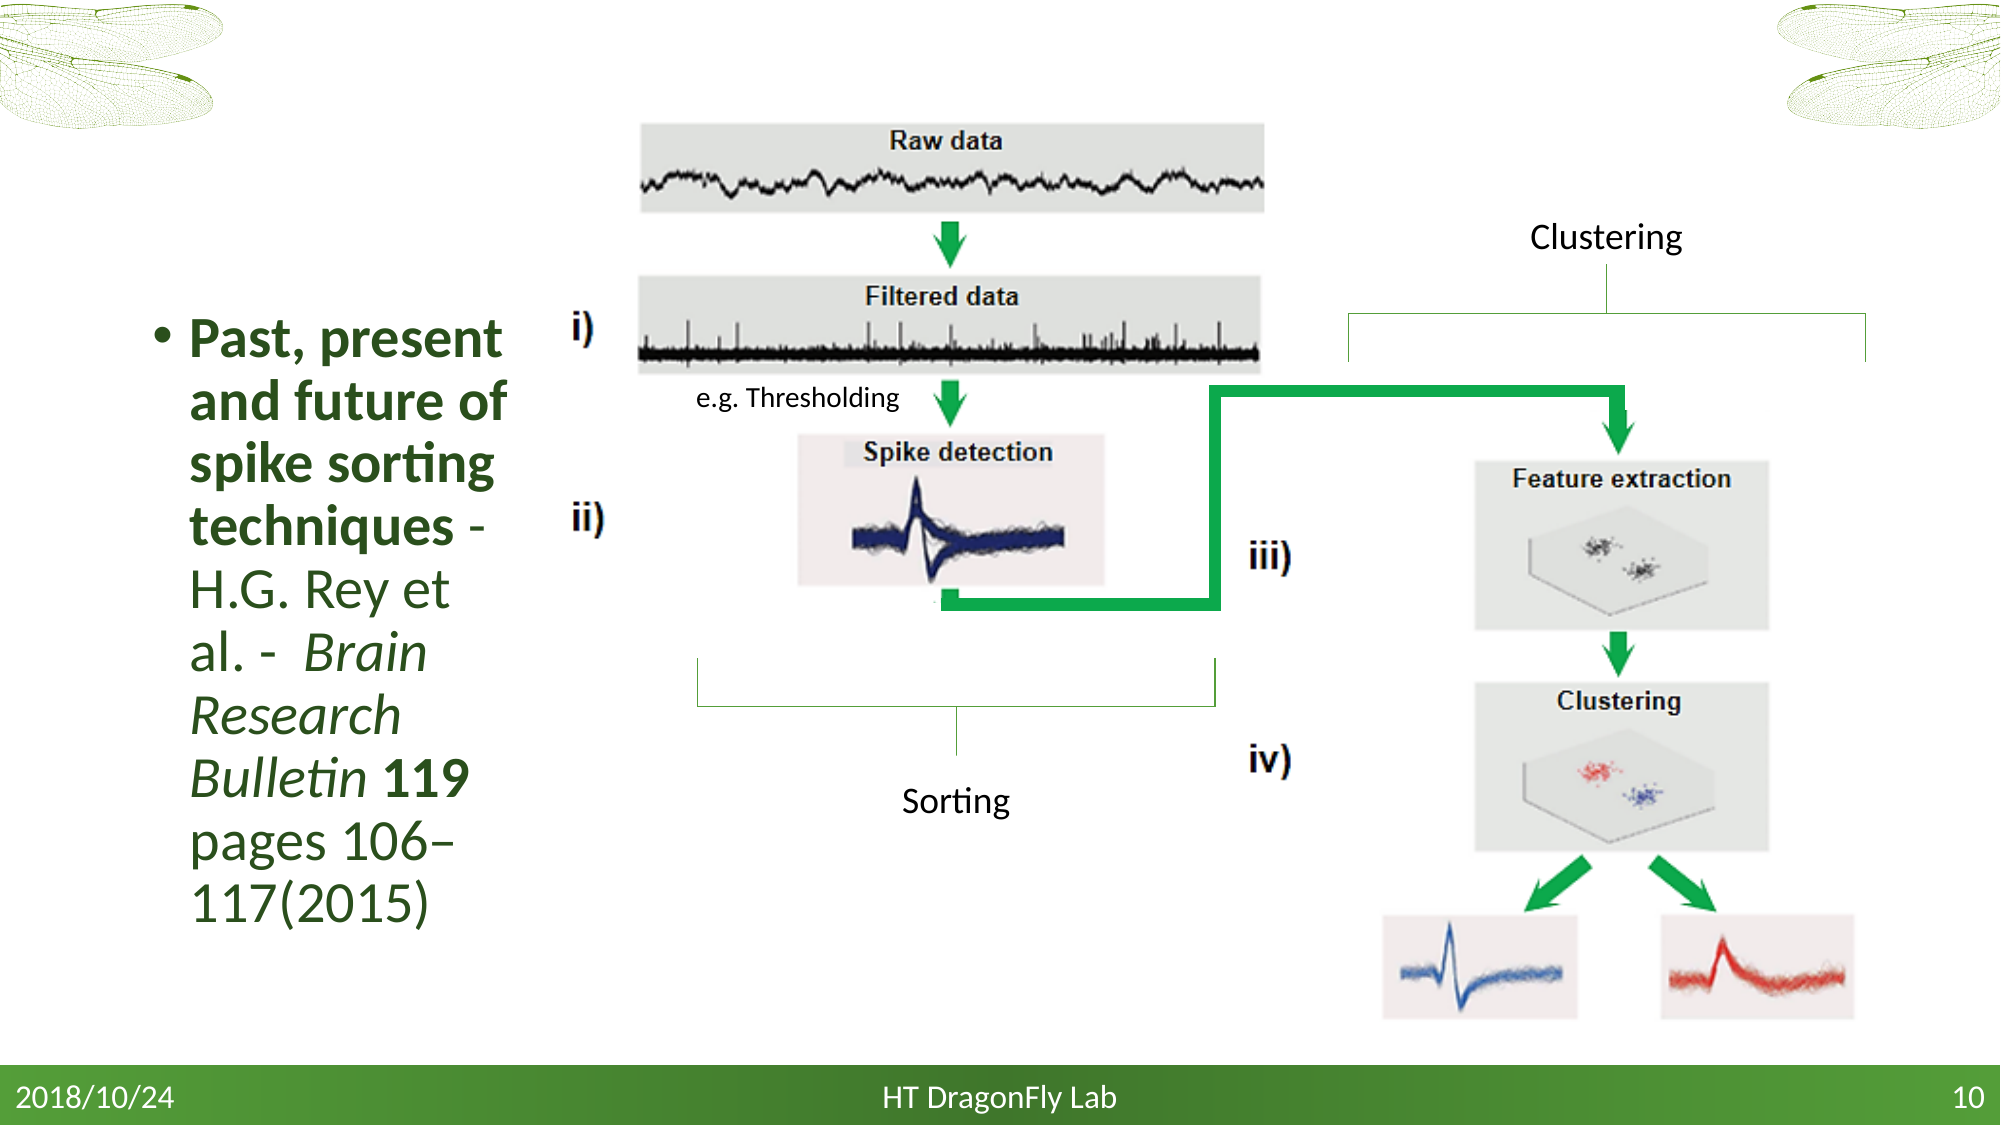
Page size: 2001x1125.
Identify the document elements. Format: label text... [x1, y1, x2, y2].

text_box [1348, 265, 1866, 362]
text_box [697, 657, 1214, 756]
picture [537, 82, 1294, 603]
footer HT DragonFly Lab [662, 1064, 1338, 1125]
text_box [941, 391, 1618, 605]
slide_number 10 [1550, 1065, 2000, 1125]
list Past, present and future of spike sorting techniques - H.G. Rey et al. - Brain Research Bulletin 119 pages 106–117(2015) [137, 299, 532, 1014]
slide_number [0, 1065, 450, 1125]
text_box Clustering [1418, 204, 1795, 265]
text_box Sorting [768, 768, 1145, 828]
picture [1214, 410, 1890, 1054]
